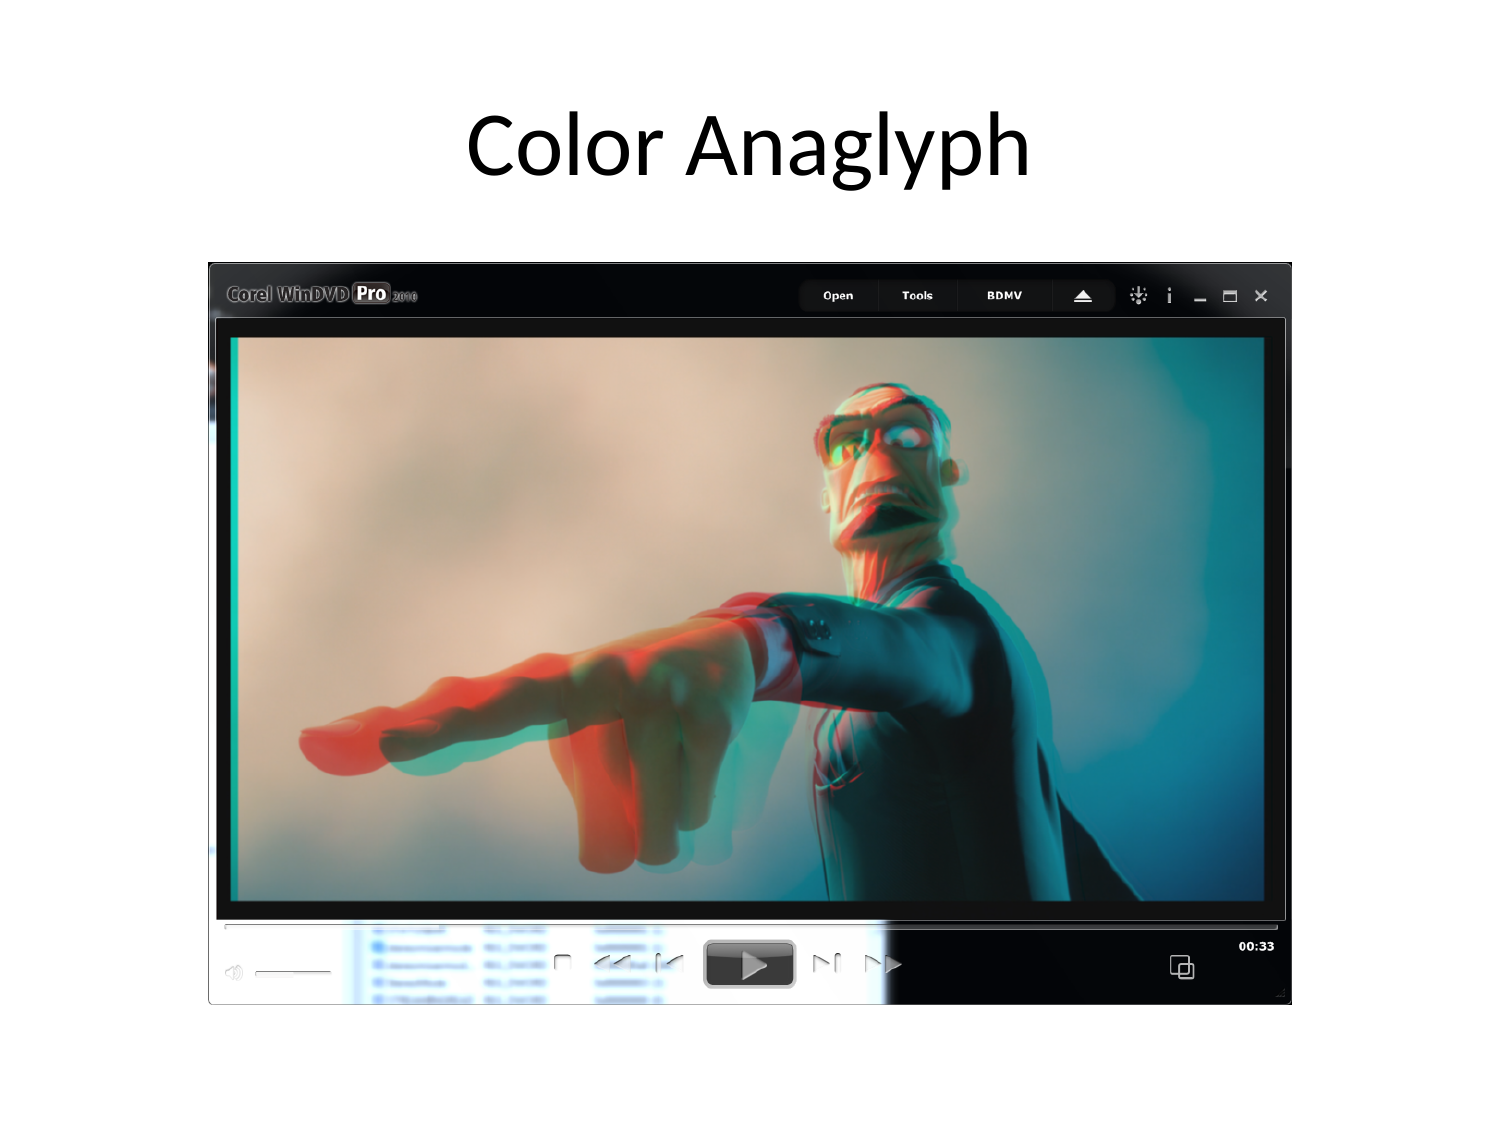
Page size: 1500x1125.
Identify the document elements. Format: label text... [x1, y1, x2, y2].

title Color Anaglyph [75, 45, 1425, 233]
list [208, 262, 1292, 1006]
